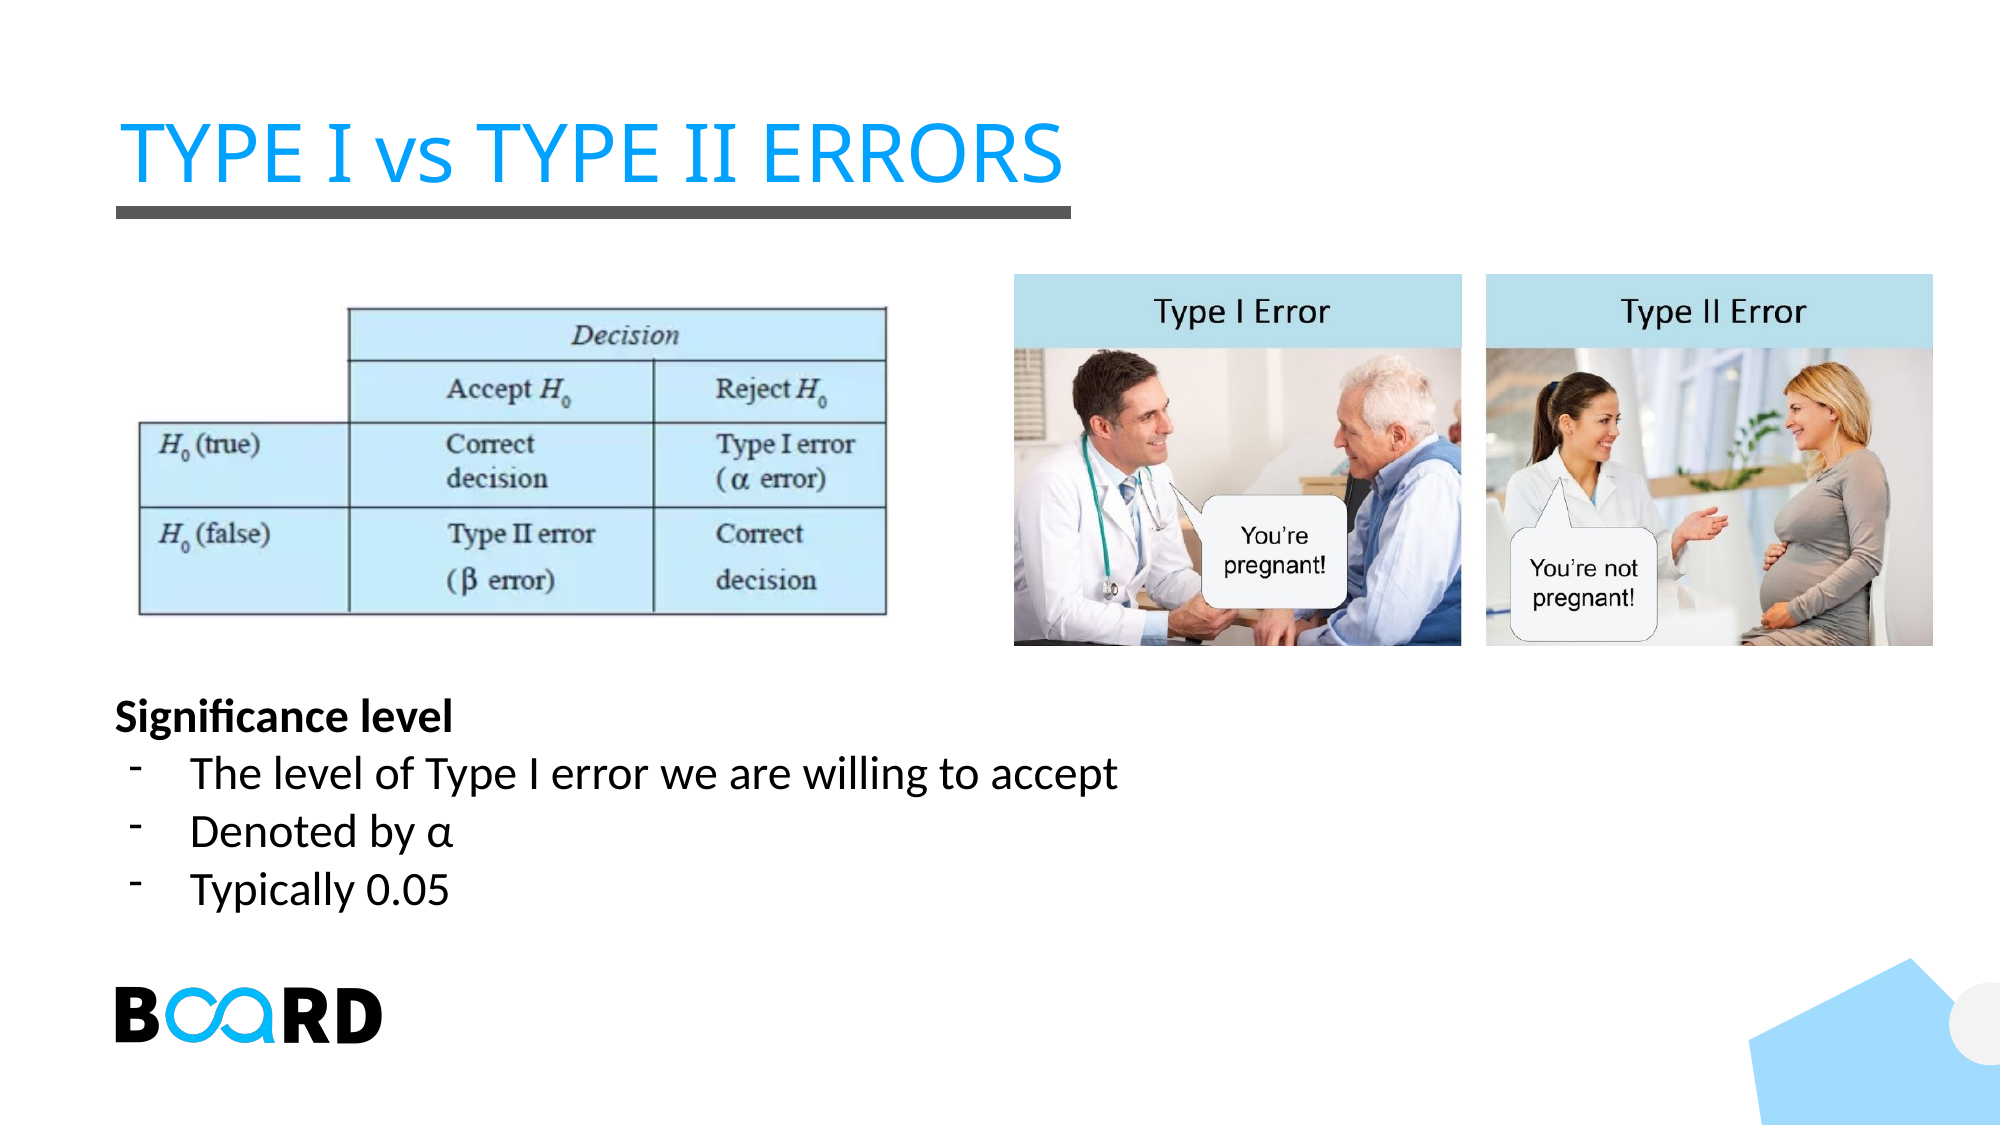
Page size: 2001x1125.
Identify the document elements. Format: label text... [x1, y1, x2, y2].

title TYPE I vs TYPE II ERRORS [120, 98, 1944, 182]
picture [1014, 274, 1934, 646]
text_box [1949, 982, 2000, 1066]
text_box [1748, 958, 2000, 1125]
picture [109, 978, 389, 1052]
picture [134, 305, 889, 619]
text_box Significance level The level of Type I error we are willing to accept Denoted by α Typically 0.05 [99, 669, 1912, 907]
